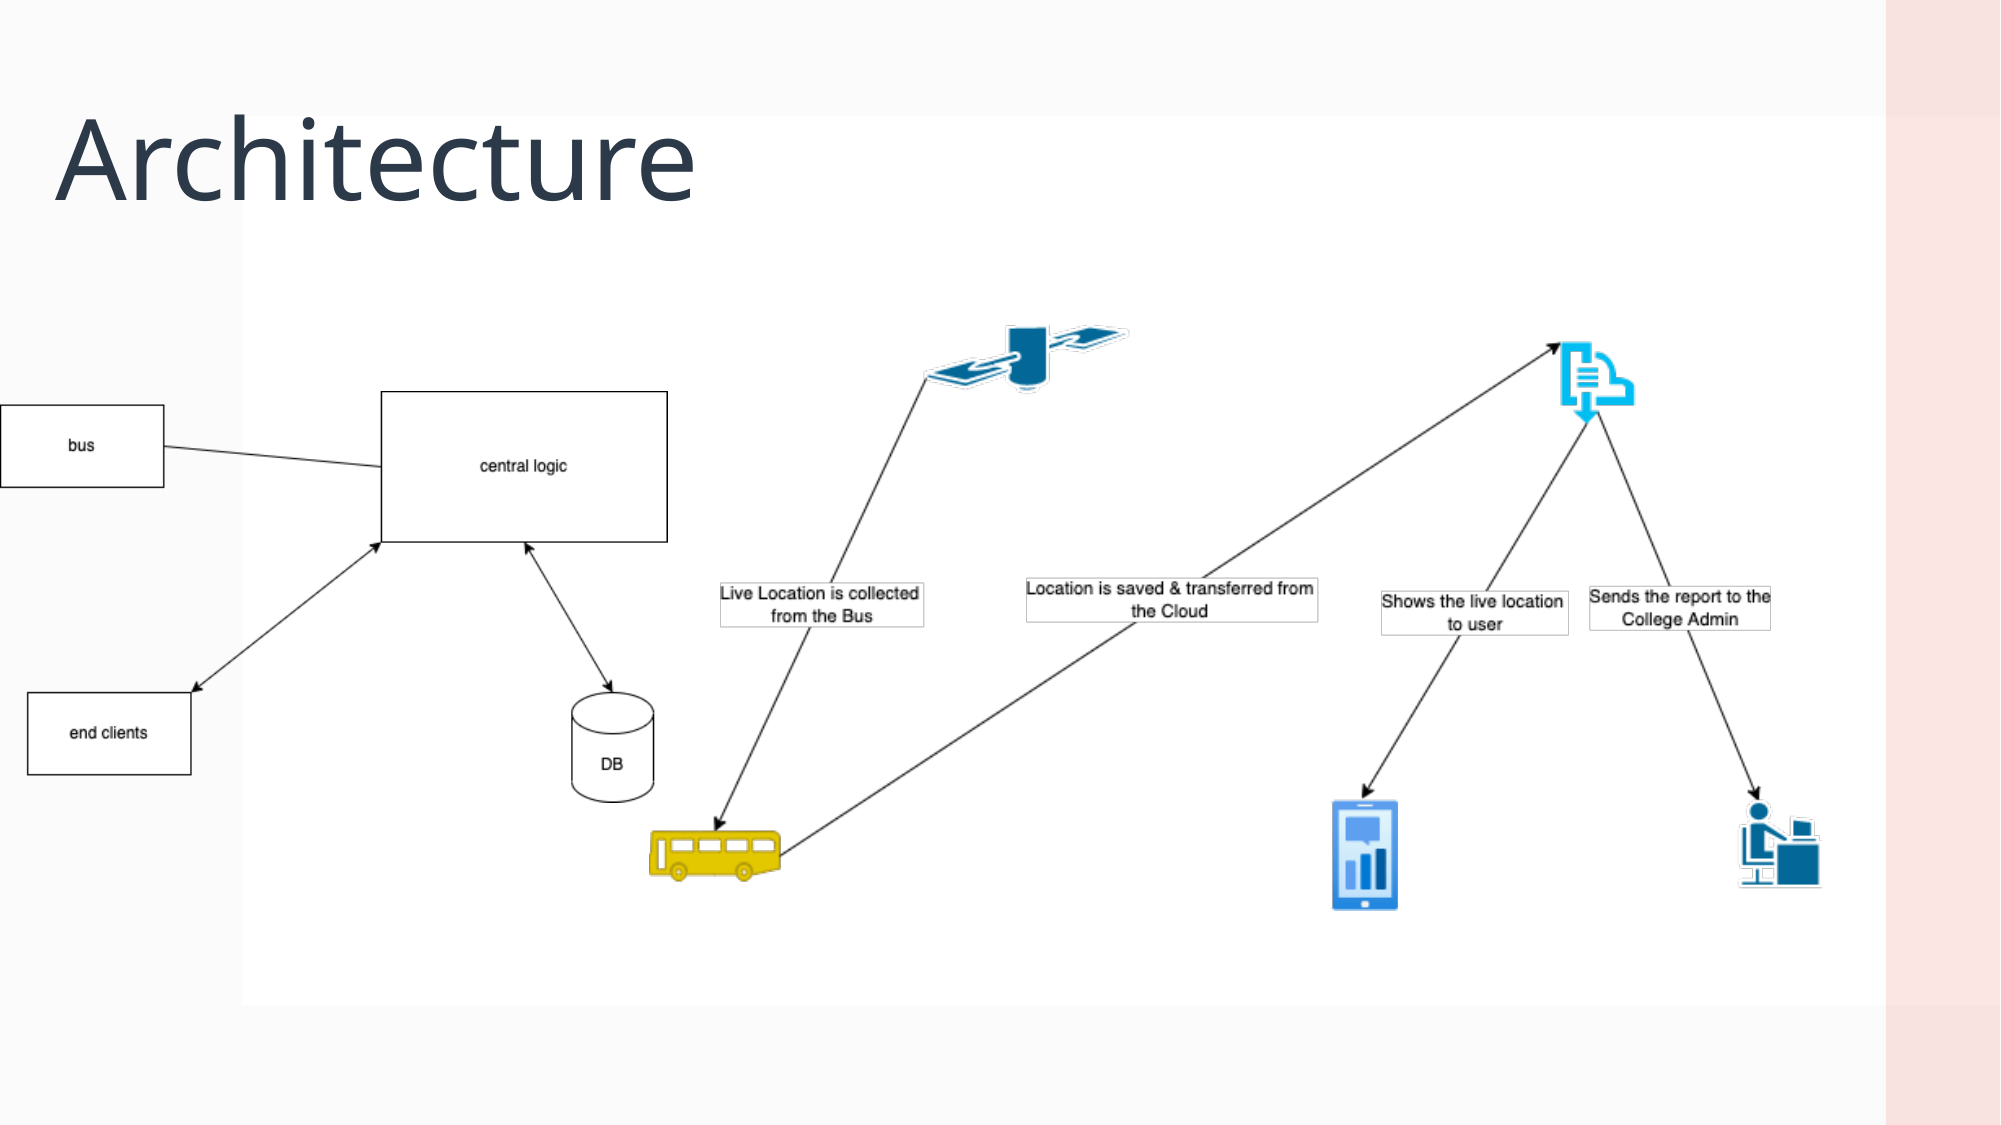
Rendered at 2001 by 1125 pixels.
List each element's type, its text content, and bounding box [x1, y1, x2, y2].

title Architecture [40, 0, 778, 232]
picture [0, 324, 1823, 911]
